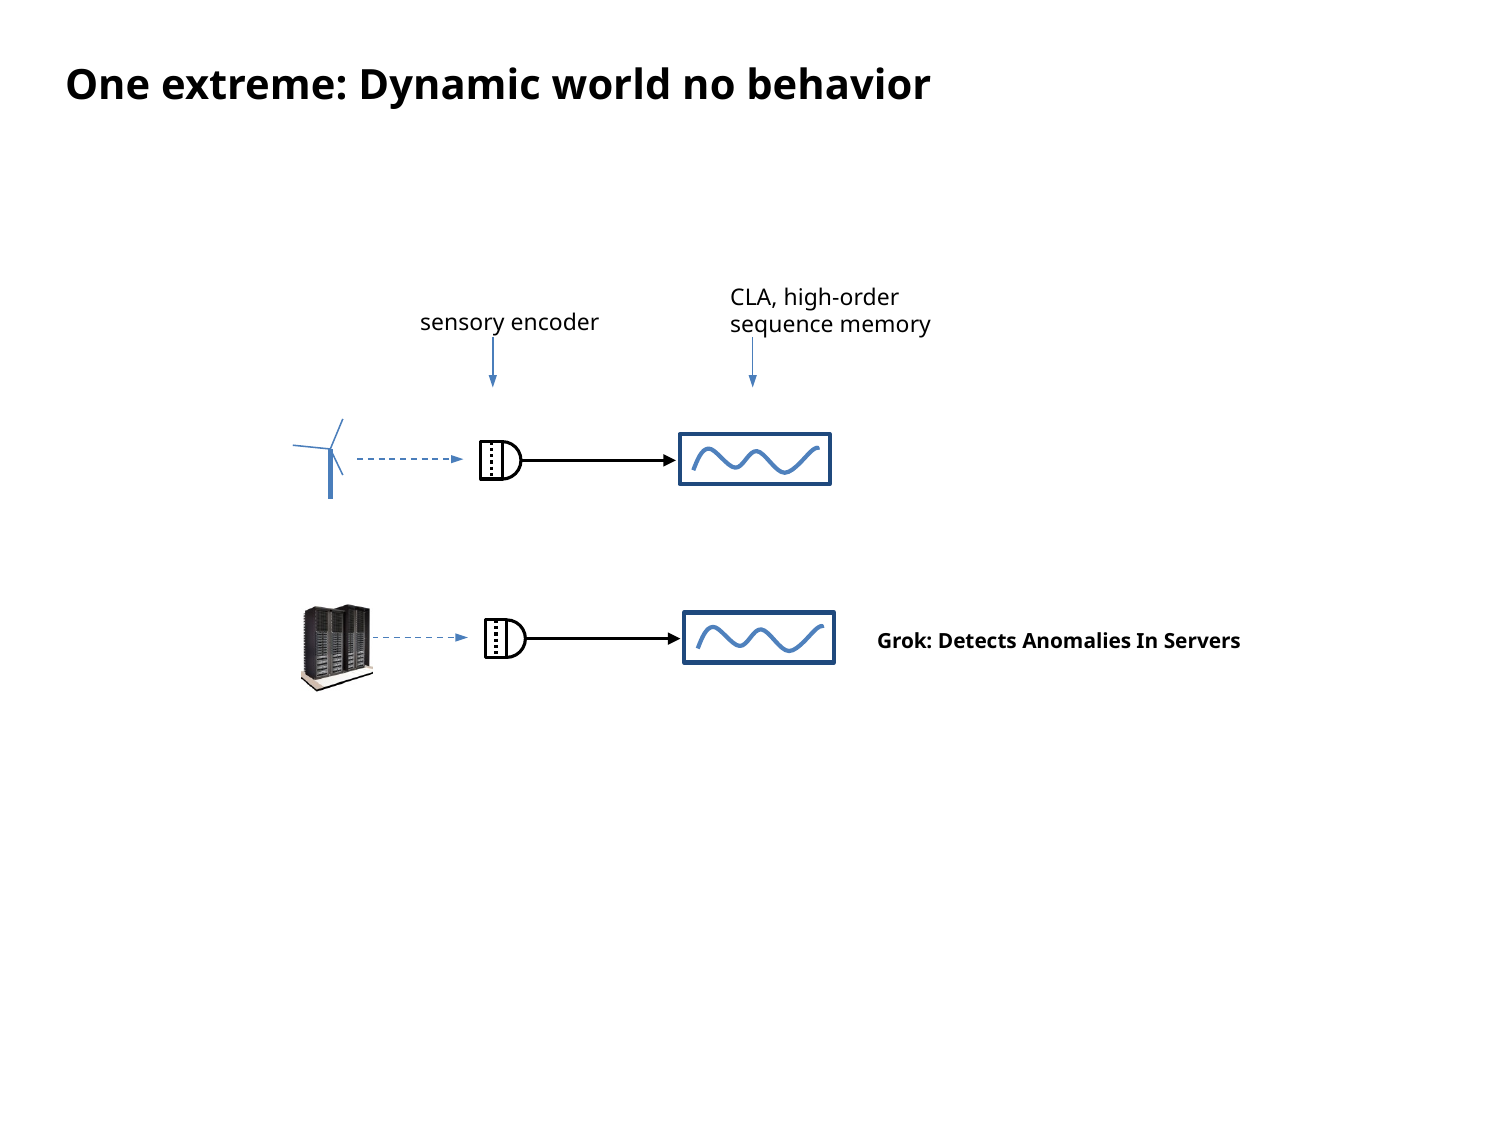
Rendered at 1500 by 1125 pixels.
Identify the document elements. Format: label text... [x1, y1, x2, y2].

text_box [485, 619, 526, 658]
text_box One extreme: Dynamic world no behavior [49, 49, 1463, 125]
text_box Grok: Detects Anomalies In Servers [862, 619, 1389, 753]
text_box sensory encoder [405, 299, 631, 350]
text_box [695, 623, 825, 654]
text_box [330, 448, 344, 476]
text_box [678, 432, 832, 486]
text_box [330, 418, 344, 448]
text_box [292, 444, 331, 450]
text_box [480, 441, 522, 480]
text_box [691, 445, 820, 475]
picture [300, 602, 373, 693]
text_box [682, 610, 836, 665]
text_box CLA, high-order sequence memory [715, 274, 1026, 363]
